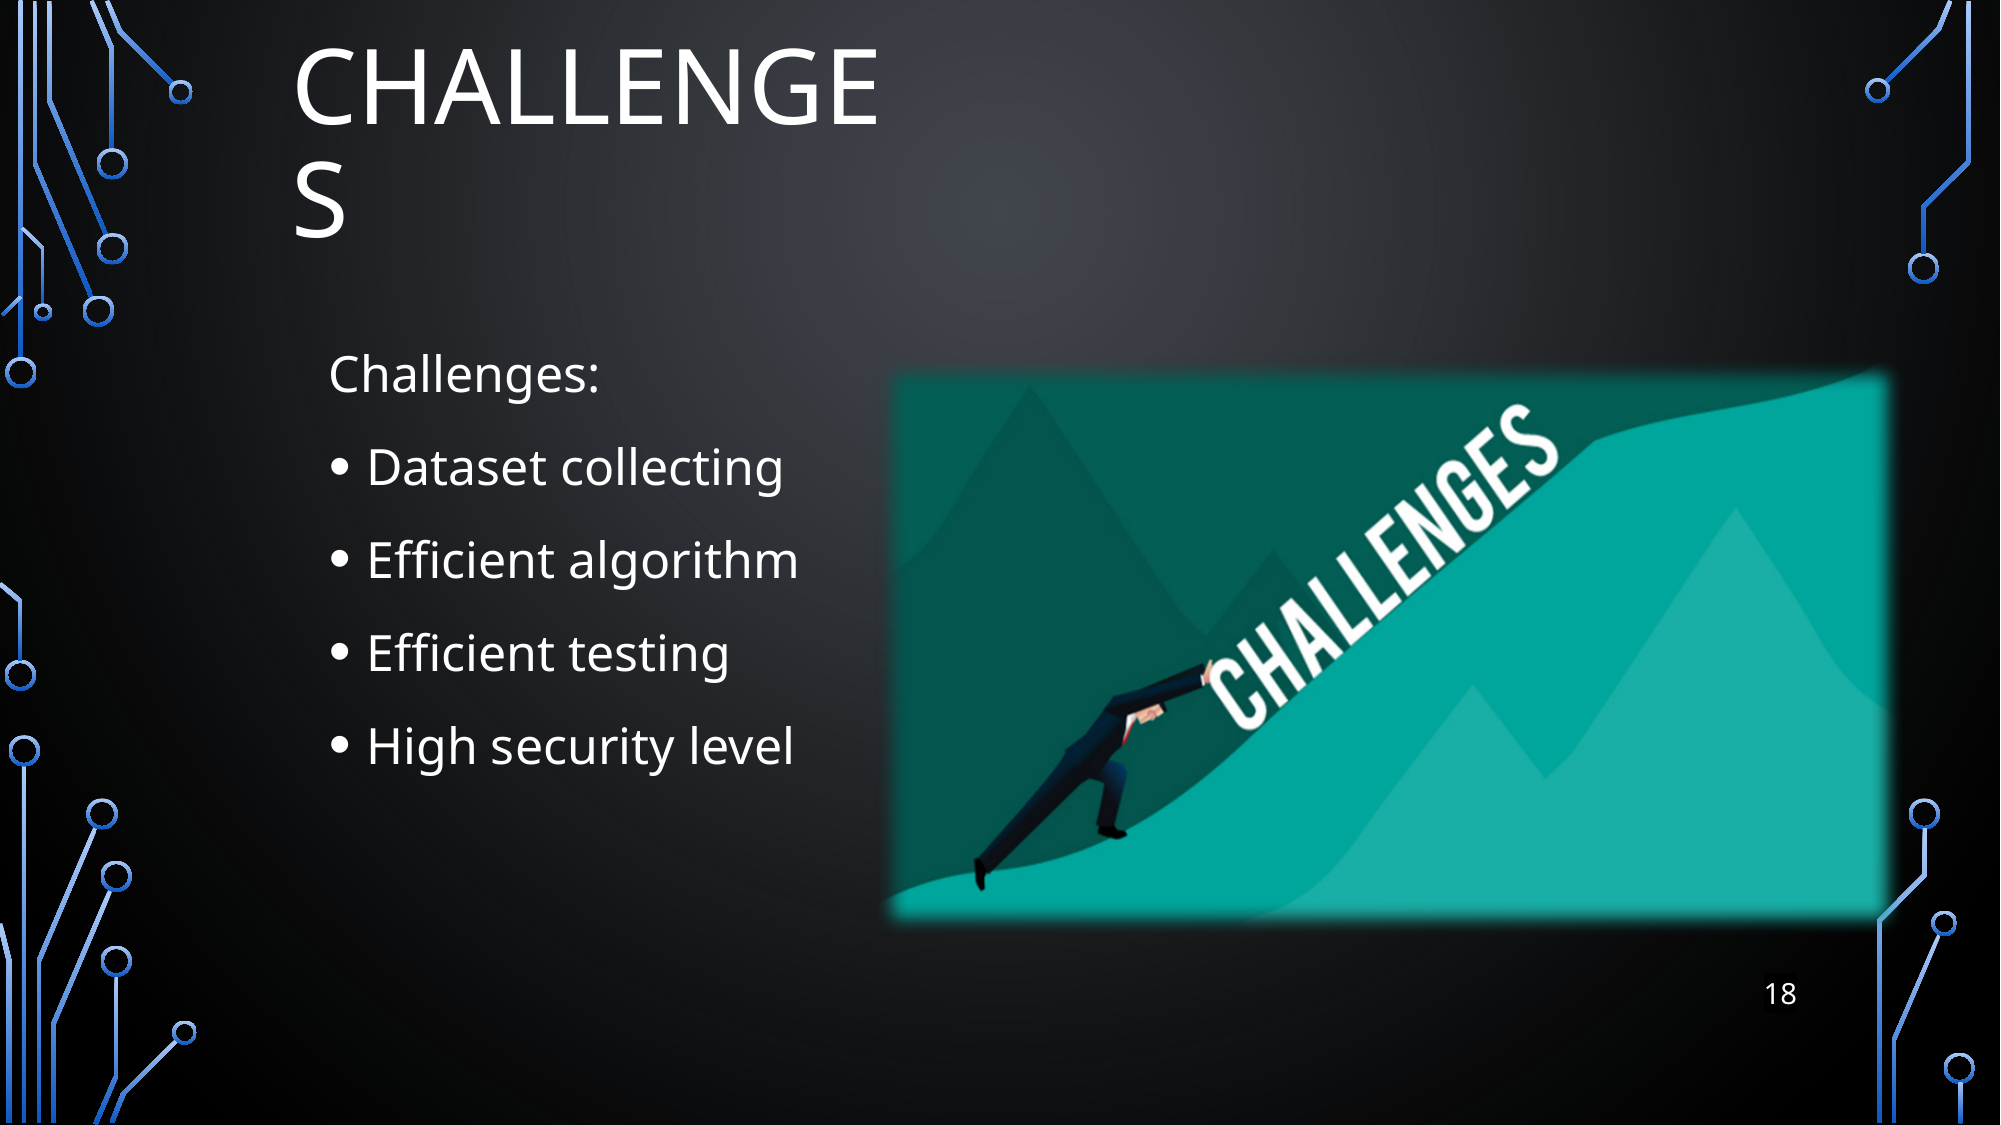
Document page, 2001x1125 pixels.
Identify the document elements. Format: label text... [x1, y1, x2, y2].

slide_number 18 [1685, 965, 1813, 1025]
picture [875, 357, 1905, 937]
list Challenges: Dataset collecting Efficient algorithm Efficient testing High security level [313, 323, 975, 846]
title Challenges [276, 25, 938, 269]
